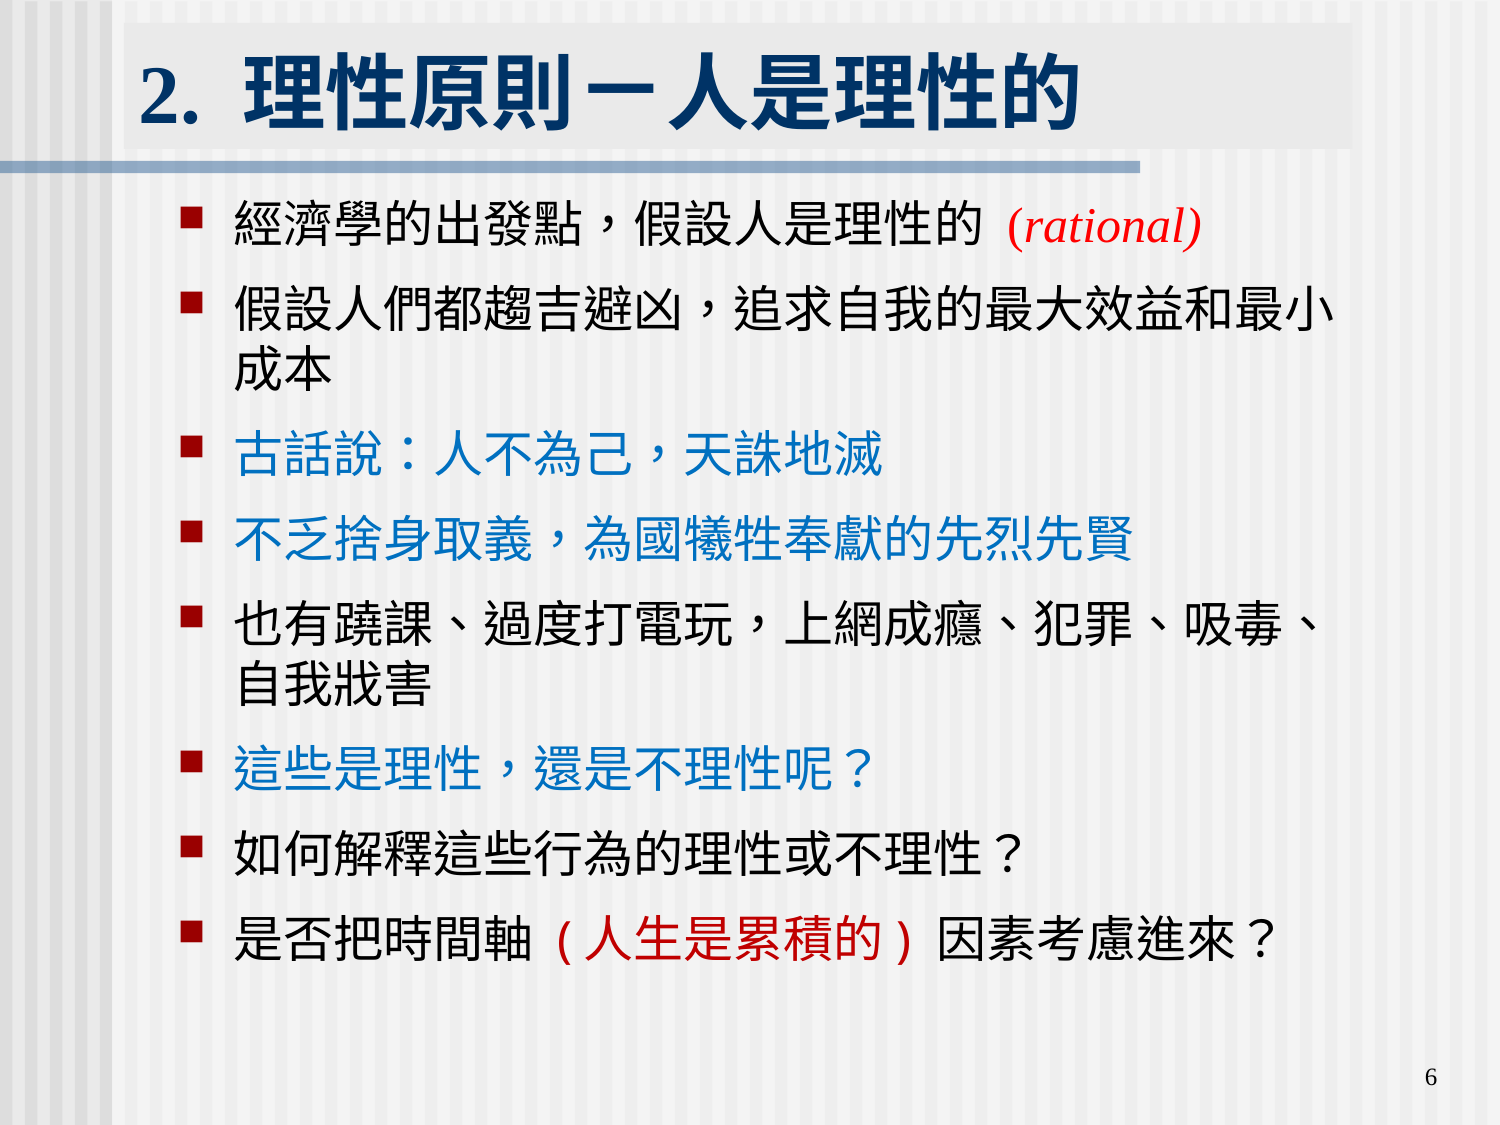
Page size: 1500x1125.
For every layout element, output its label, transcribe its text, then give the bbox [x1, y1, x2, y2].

list 經濟學的出發點，假設人是理性的 (rational) 假設人們都趨吉避凶，追求自我的最大效益和最小成本 古話說：人不為己，天誅地滅 不乏捨身取義，為國犧牲奉獻的先烈先賢 也有蹺課、過度打電玩，上網成癮、犯罪、吸毒、自我戕害 這些是理性，還是不理性呢？ 如何解釋這些行為的理性或不理性？ 是否把時間軸 (人生是累積的) 因素考慮進來？ [162, 184, 1388, 860]
title 2. 理性原則－人是理性的 [123, 22, 1353, 150]
slide_number 6 [1139, 1023, 1453, 1099]
